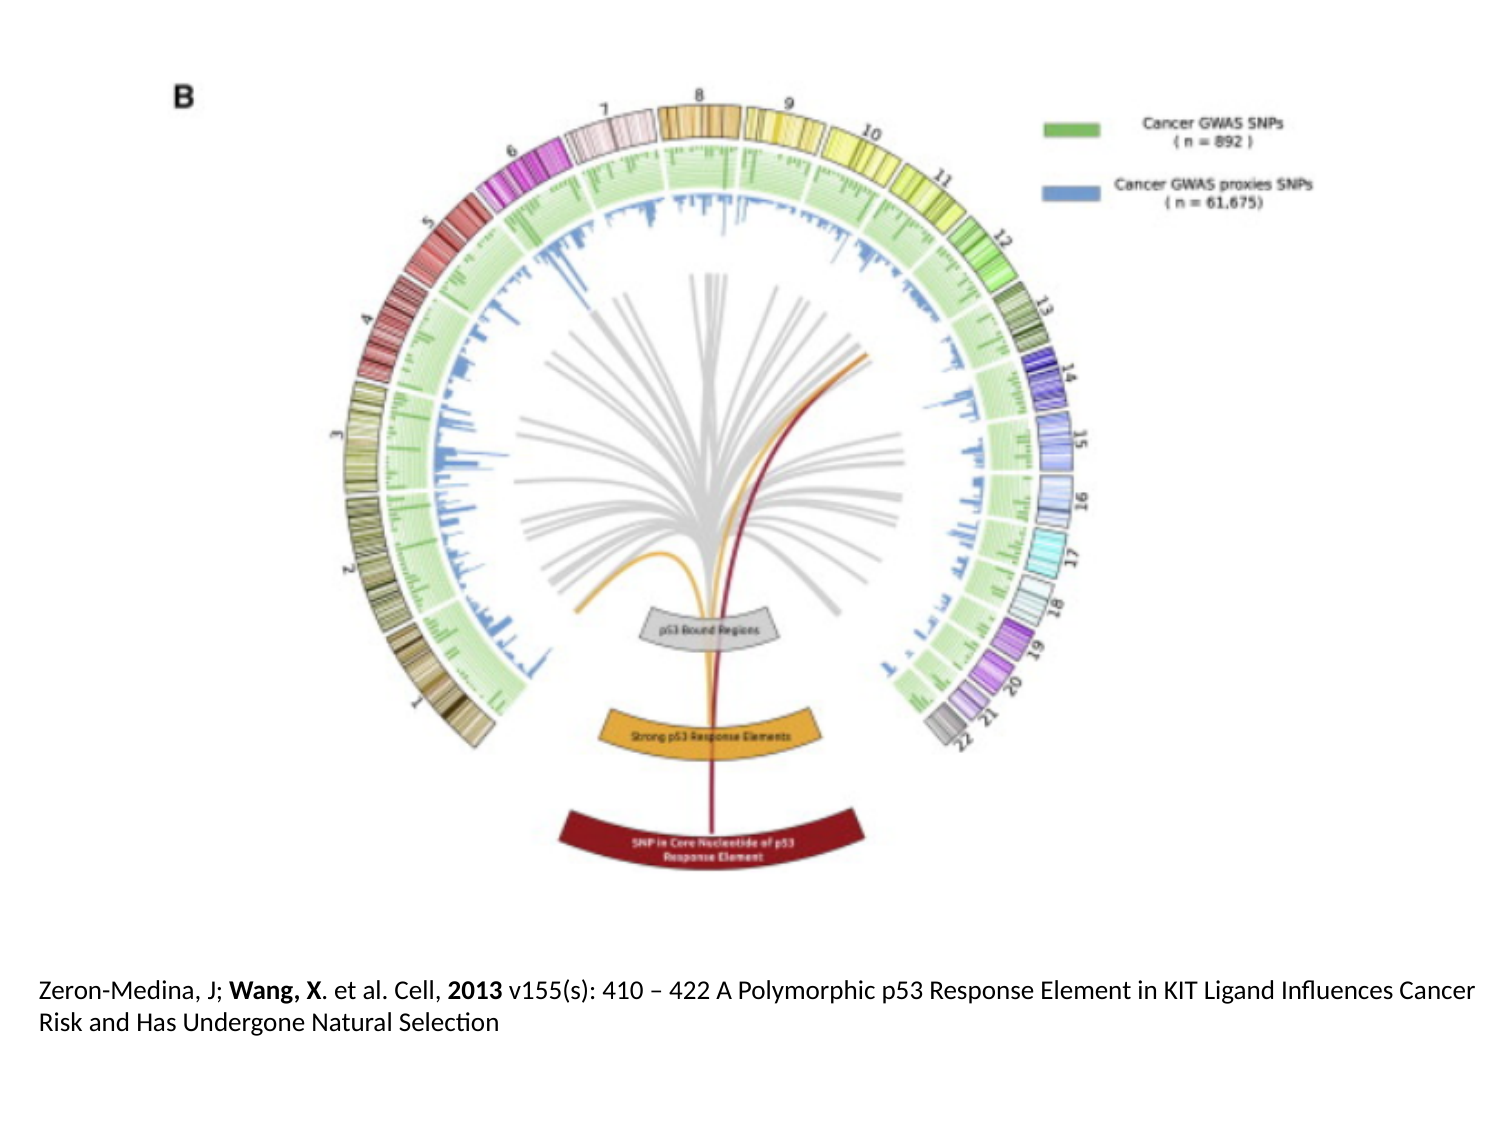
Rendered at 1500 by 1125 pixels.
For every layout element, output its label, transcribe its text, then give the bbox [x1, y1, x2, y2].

text_box Zeron-Medina, J; Wang, X. et al. Cell, 2013 v155(s): 410 – 422 A Polymorphic p53 Response Element in KIT Ligand Influences Cancer Risk and Has Undergone Natural Selection [25, 965, 1496, 1044]
picture [153, 48, 1347, 924]
